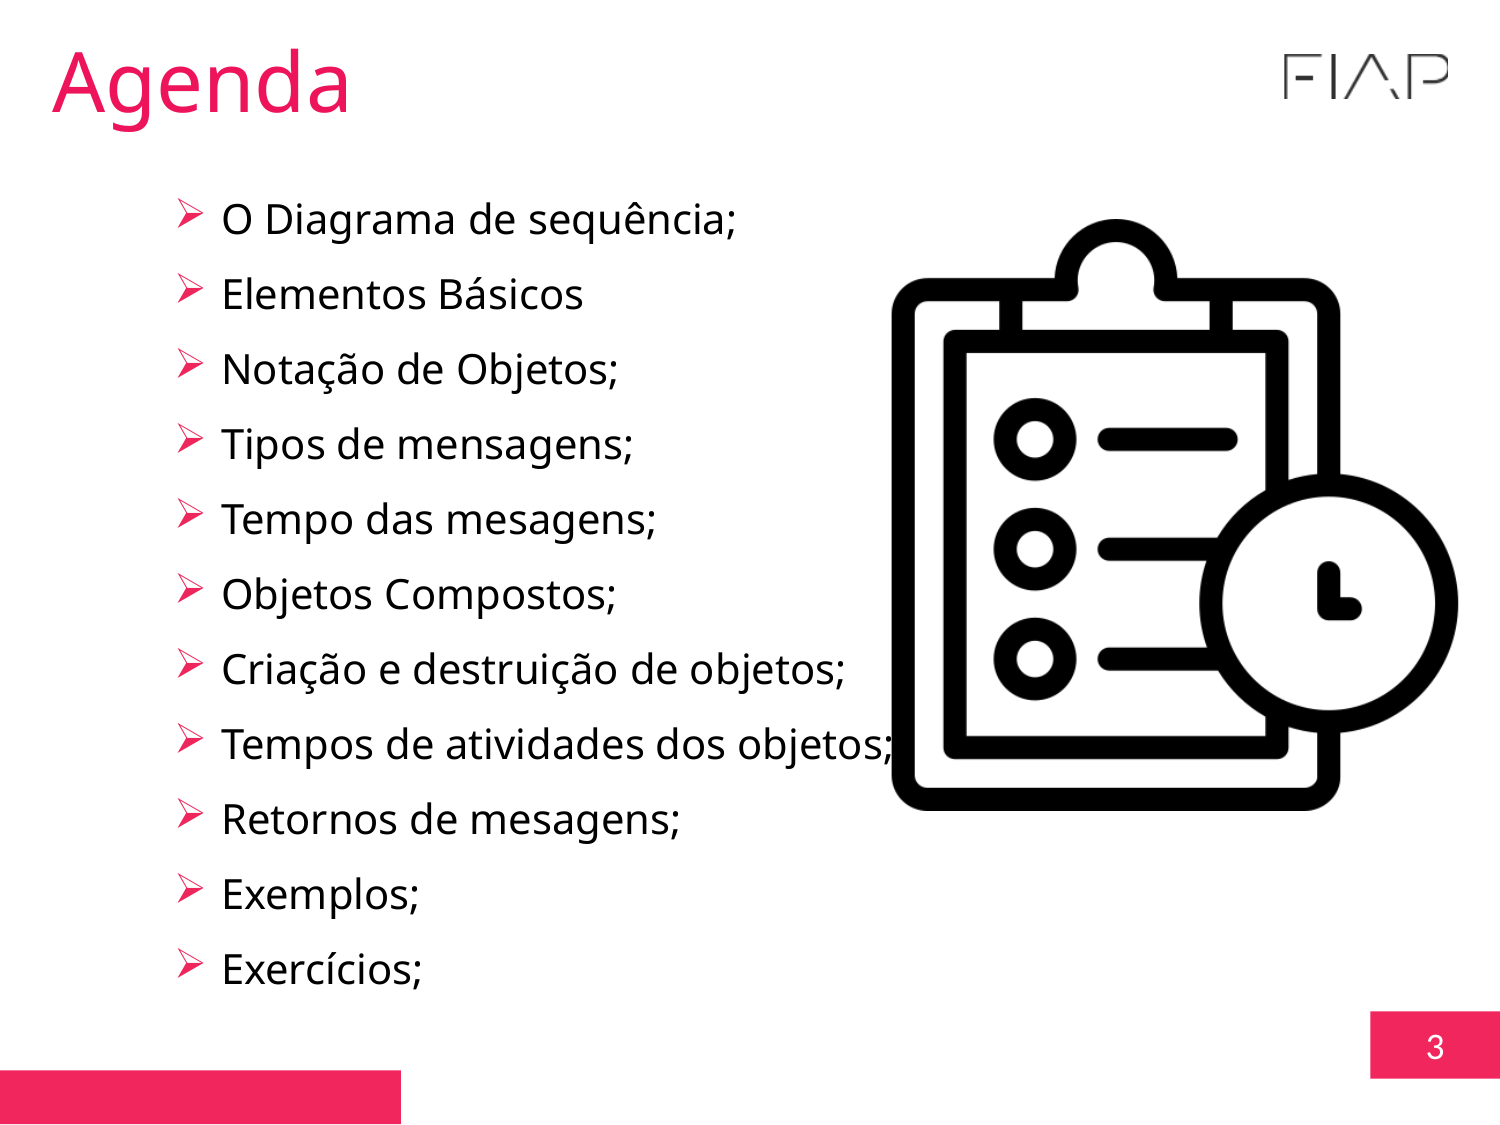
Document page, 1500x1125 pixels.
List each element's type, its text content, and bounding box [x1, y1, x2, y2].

text_box Agenda [37, 21, 1075, 137]
picture [879, 219, 1471, 811]
text_box O Diagrama de sequência; Elementos Básicos Notação de Objetos; Tipos de mensagens; Tempo das mesagens; Objetos Compostos; Criação e destruição de objetos; Tempos de atividades dos objetos; Retornos de mesagens; Exemplos; Exercícios; [159, 160, 1046, 1001]
